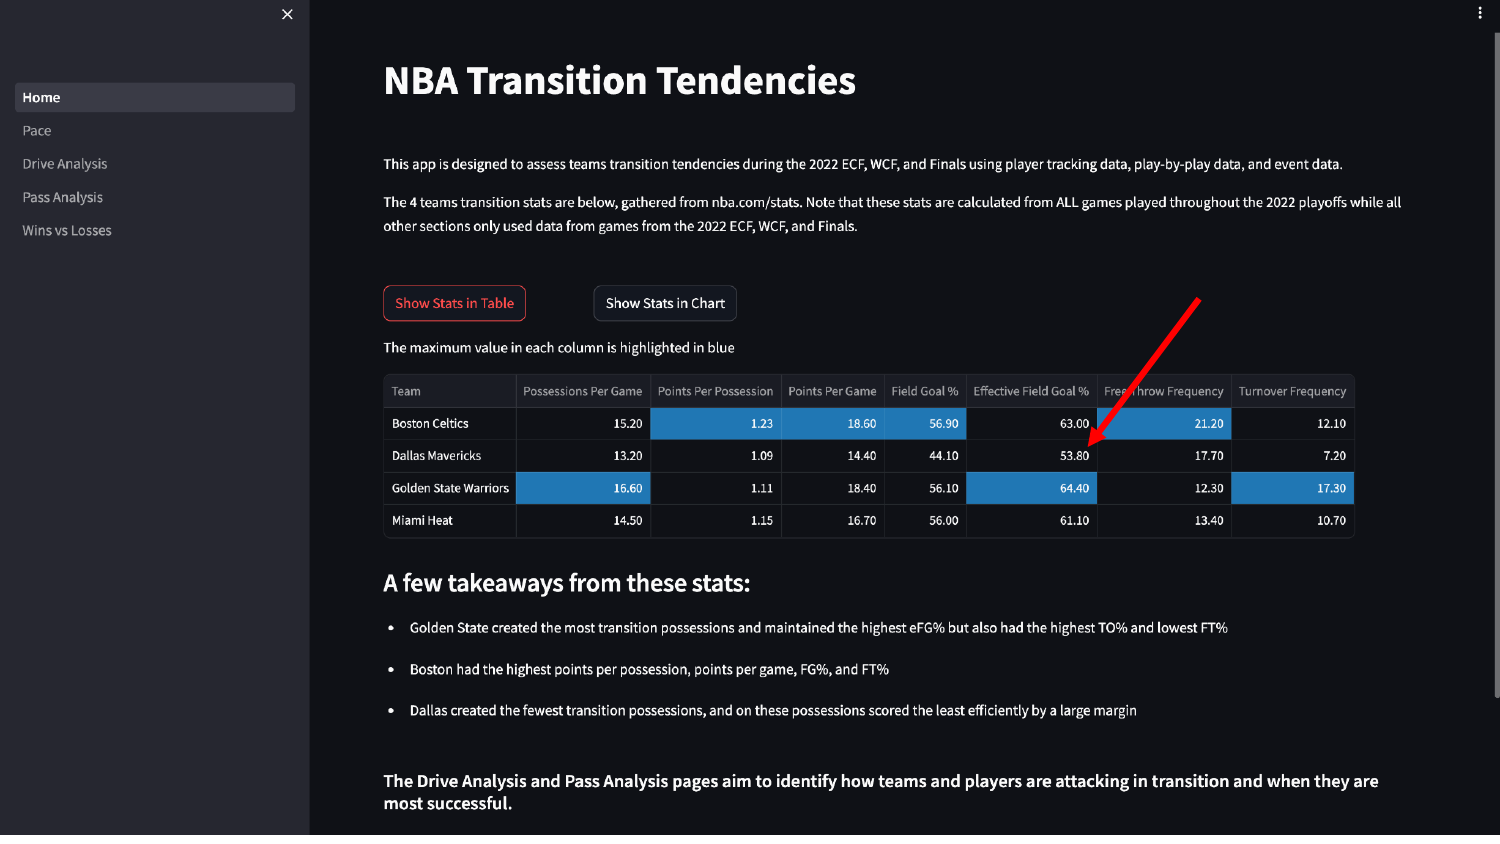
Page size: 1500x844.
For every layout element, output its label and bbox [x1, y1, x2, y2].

text_box [1087, 298, 1200, 448]
picture [0, 0, 1500, 835]
